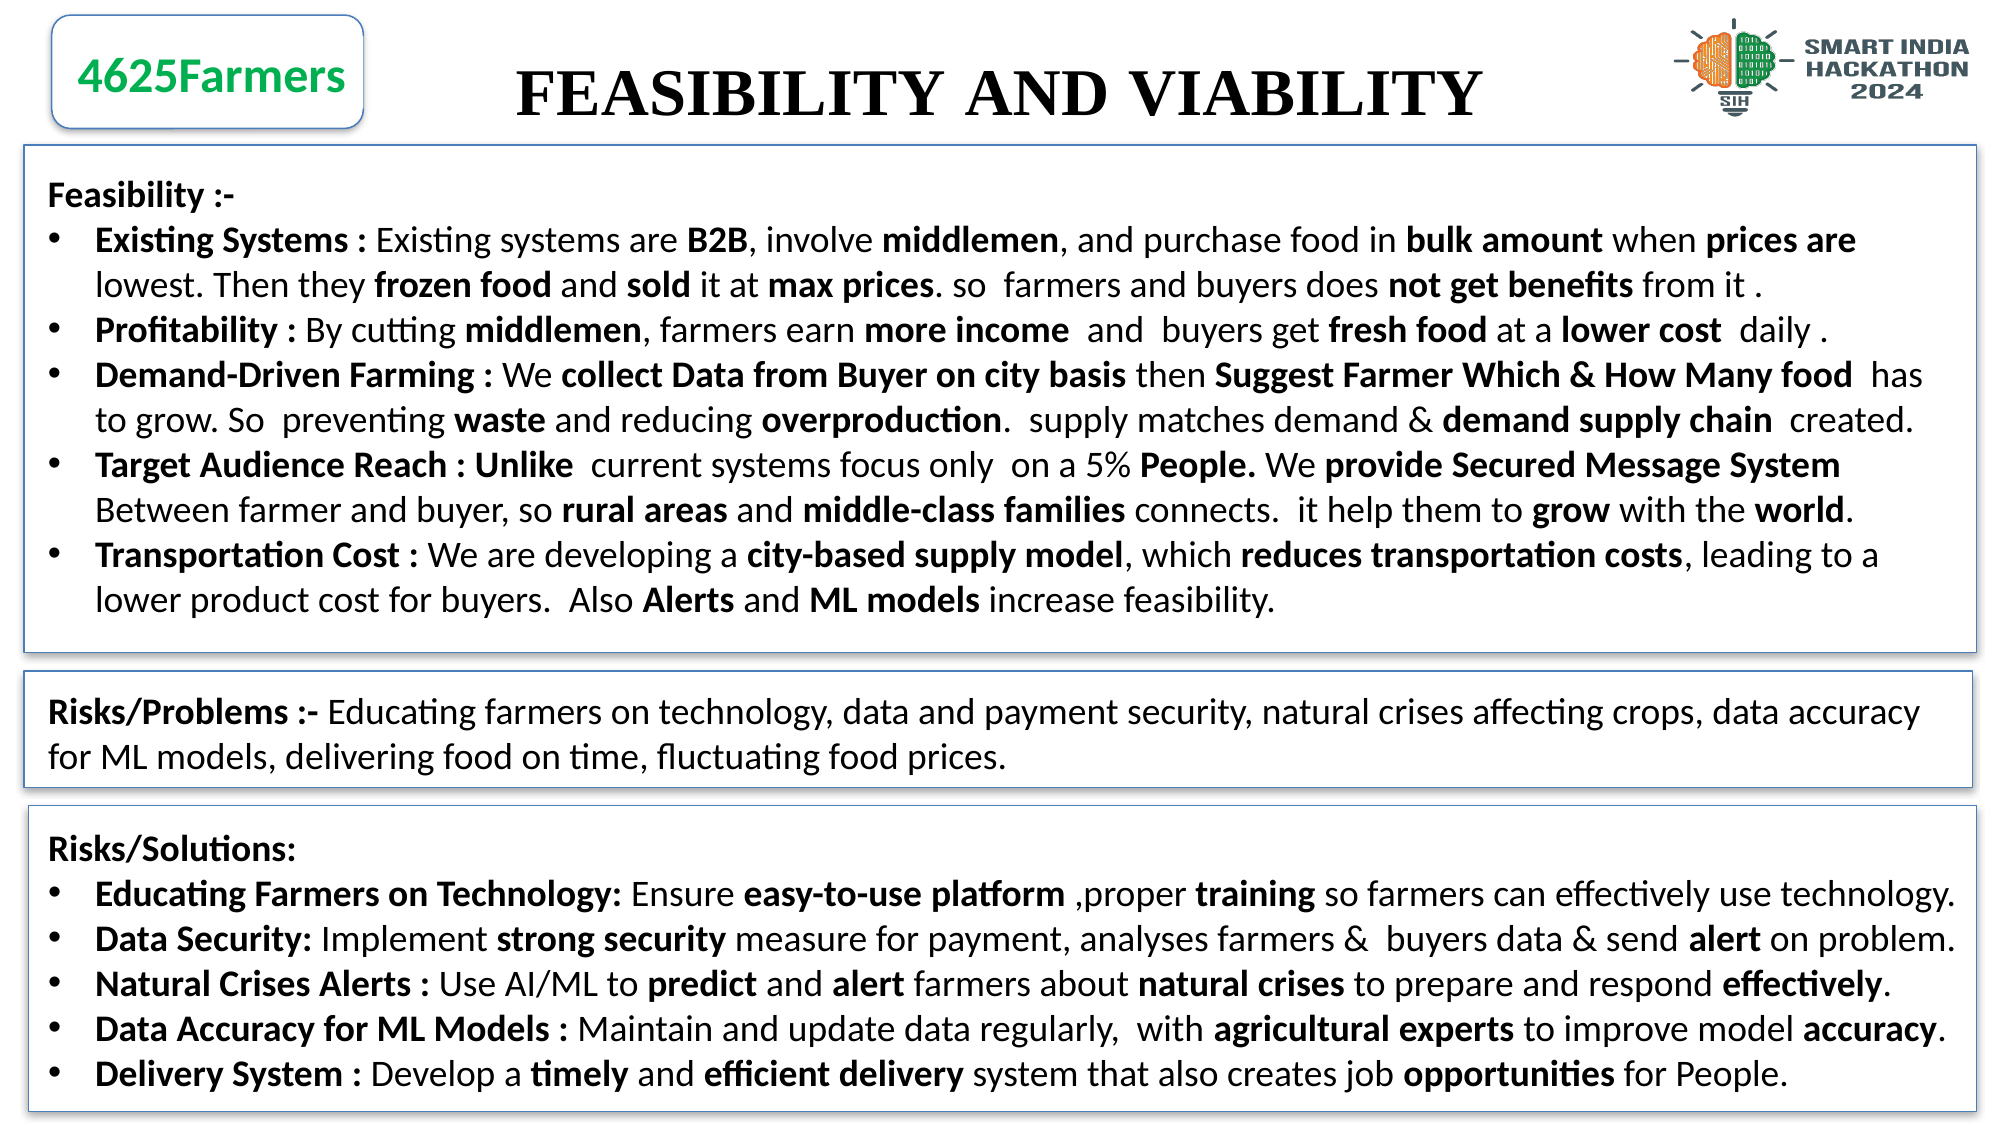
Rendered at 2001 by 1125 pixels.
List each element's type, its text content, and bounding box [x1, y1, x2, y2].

text_box Feasibility :- Existing Systems : Existing systems are B2B, involve middlemen, and purchase food in bulk amount when prices are lowest. Then they frozen food and sold it at max prices. so farmers and buyers does not get benefits from it . Profitability : By cutting middlemen, farmers earn more income and buyers get fresh food at a lower cost daily . Demand-Driven Farming : We collect Data from Buyer on city basis then Suggest Farmer Which & How Many food has to grow. So preventing waste and reducing overproduction. supply matches demand & demand supply chain created. Target Audience Reach : Unlike current systems focus only on a 5% People. We provide Secured Message System Between farmer and buyer, so rural areas and middle-class families connects. it help them to grow with the world. Transportation Cost : We are developing a city-based supply model, which reduces transportation costs, leading to a lower product cost for buyers. Also Alerts and ML models increase feasibility. [33, 162, 1954, 628]
text_box [23, 670, 1973, 788]
picture [1664, 13, 1978, 127]
title FEASIBILITY AND VIABILITY [99, 0, 1901, 162]
text_box [50, 14, 365, 130]
text_box Risks/Solutions: Educating Farmers on Technology: Ensure easy-to-use platform ,proper training so farmers can effectively use technology. Data Security: Implement strong security measure for payment, analyses farmers & buyers data & send alert on problem. Natural Crises Alerts : Use AI/ML to predict and alert farmers about natural crises to prepare and respond effectively. Data Accuracy for ML Models : Maintain and update data regularly, with agricultural experts to improve model accuracy. Delivery System : Develop a timely and efficient delivery system that also creates job opportunities for People. [33, 816, 1976, 1102]
text_box [28, 805, 1977, 1112]
text_box 4625Farmers [58, 34, 365, 111]
text_box [23, 144, 1977, 653]
text_box Risks/Problems :- Educating farmers on technology, data and payment security, natural crises affecting crops, data accuracy for ML models, delivering food on time, fluctuating food prices. [33, 679, 1966, 785]
